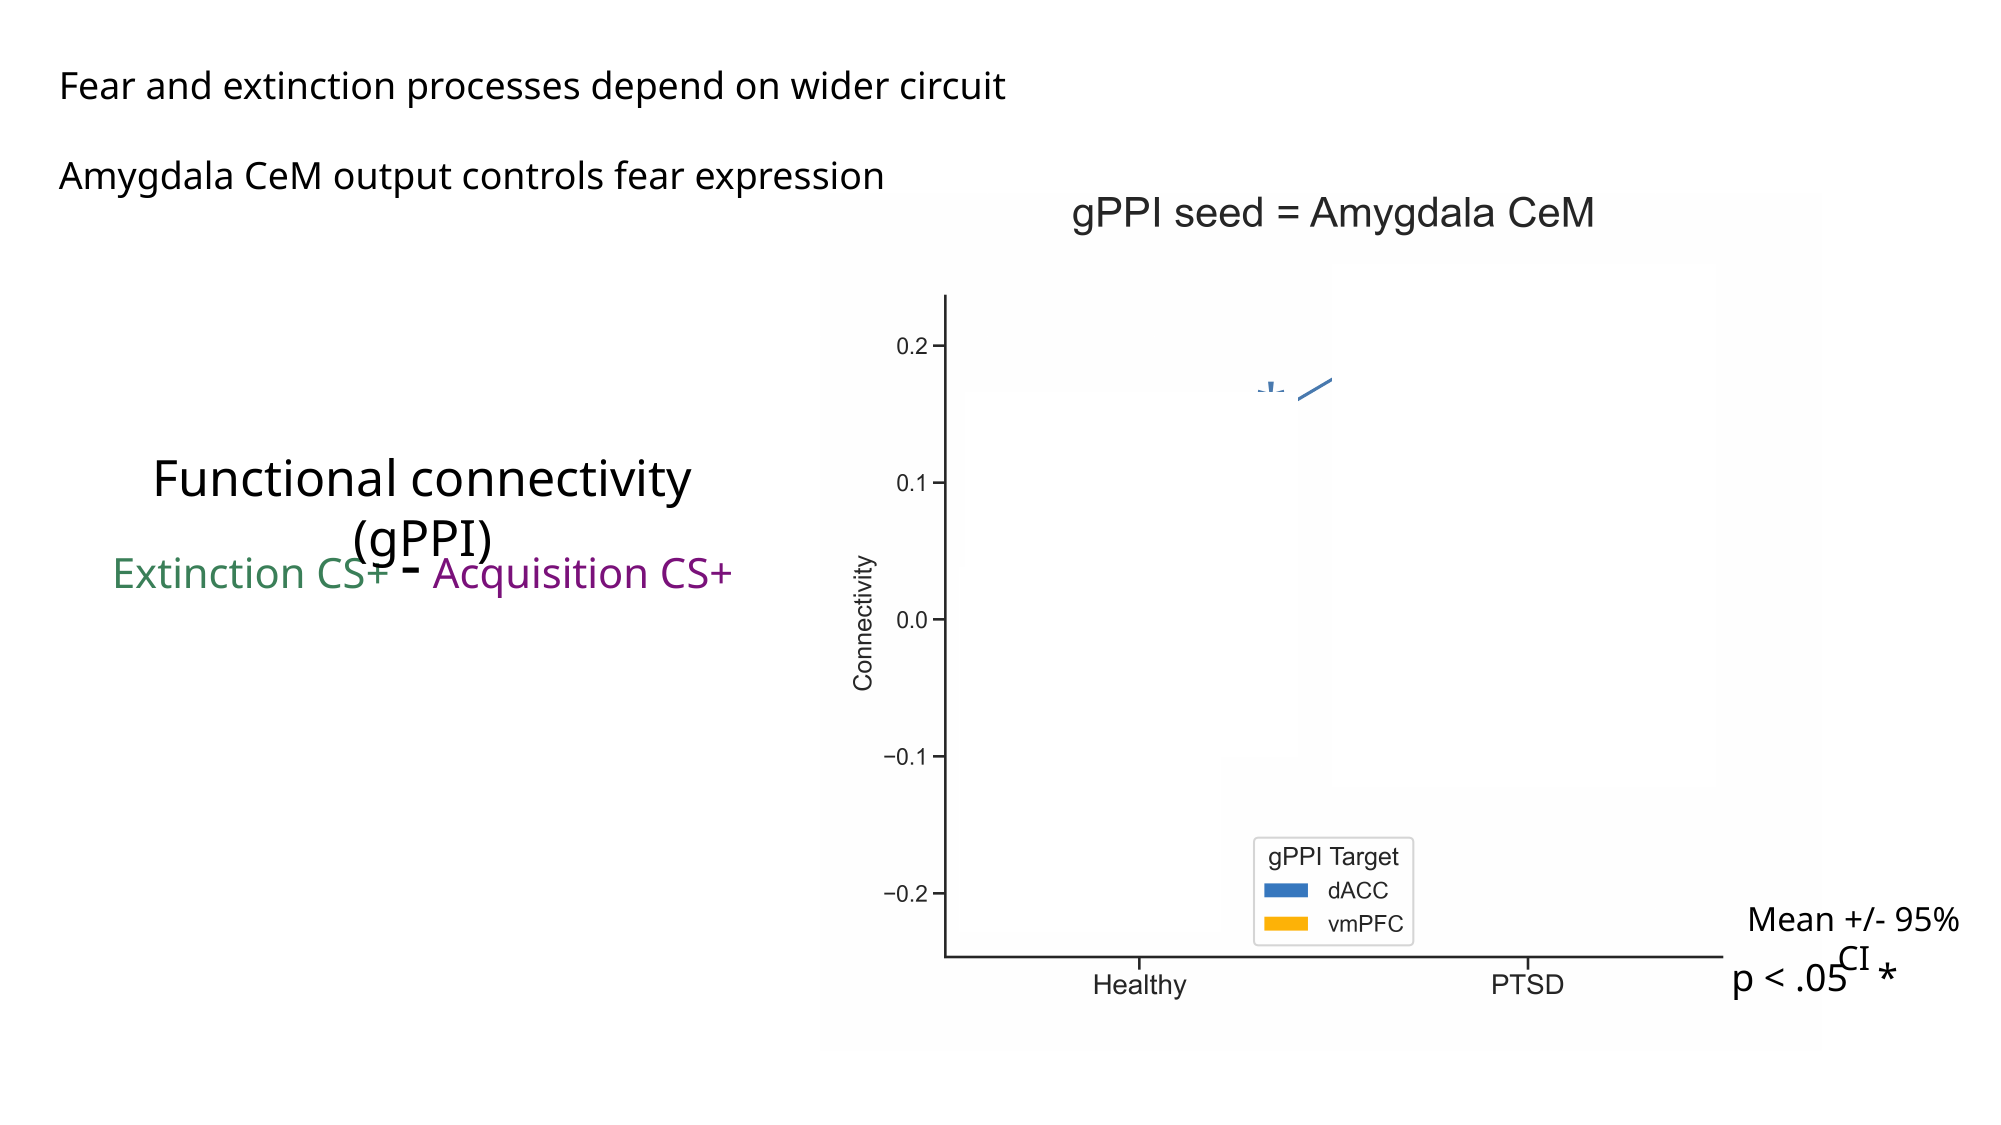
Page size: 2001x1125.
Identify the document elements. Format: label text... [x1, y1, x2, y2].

text_box Functional connectivity (gPPI) [71, 438, 775, 574]
picture [820, 193, 1822, 1051]
text_box p < .05 * [1716, 946, 2000, 1052]
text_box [959, 392, 1298, 932]
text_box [1058, 311, 1448, 541]
text_box Extinction CS+ - Acquisition CS+ [97, 574, 749, 610]
text_box Fear and extinction processes depend on wider circuit Amygdala CeM output controls fear expression [43, 55, 1497, 205]
text_box Mean +/- 95% CI [1822, 890, 1991, 946]
